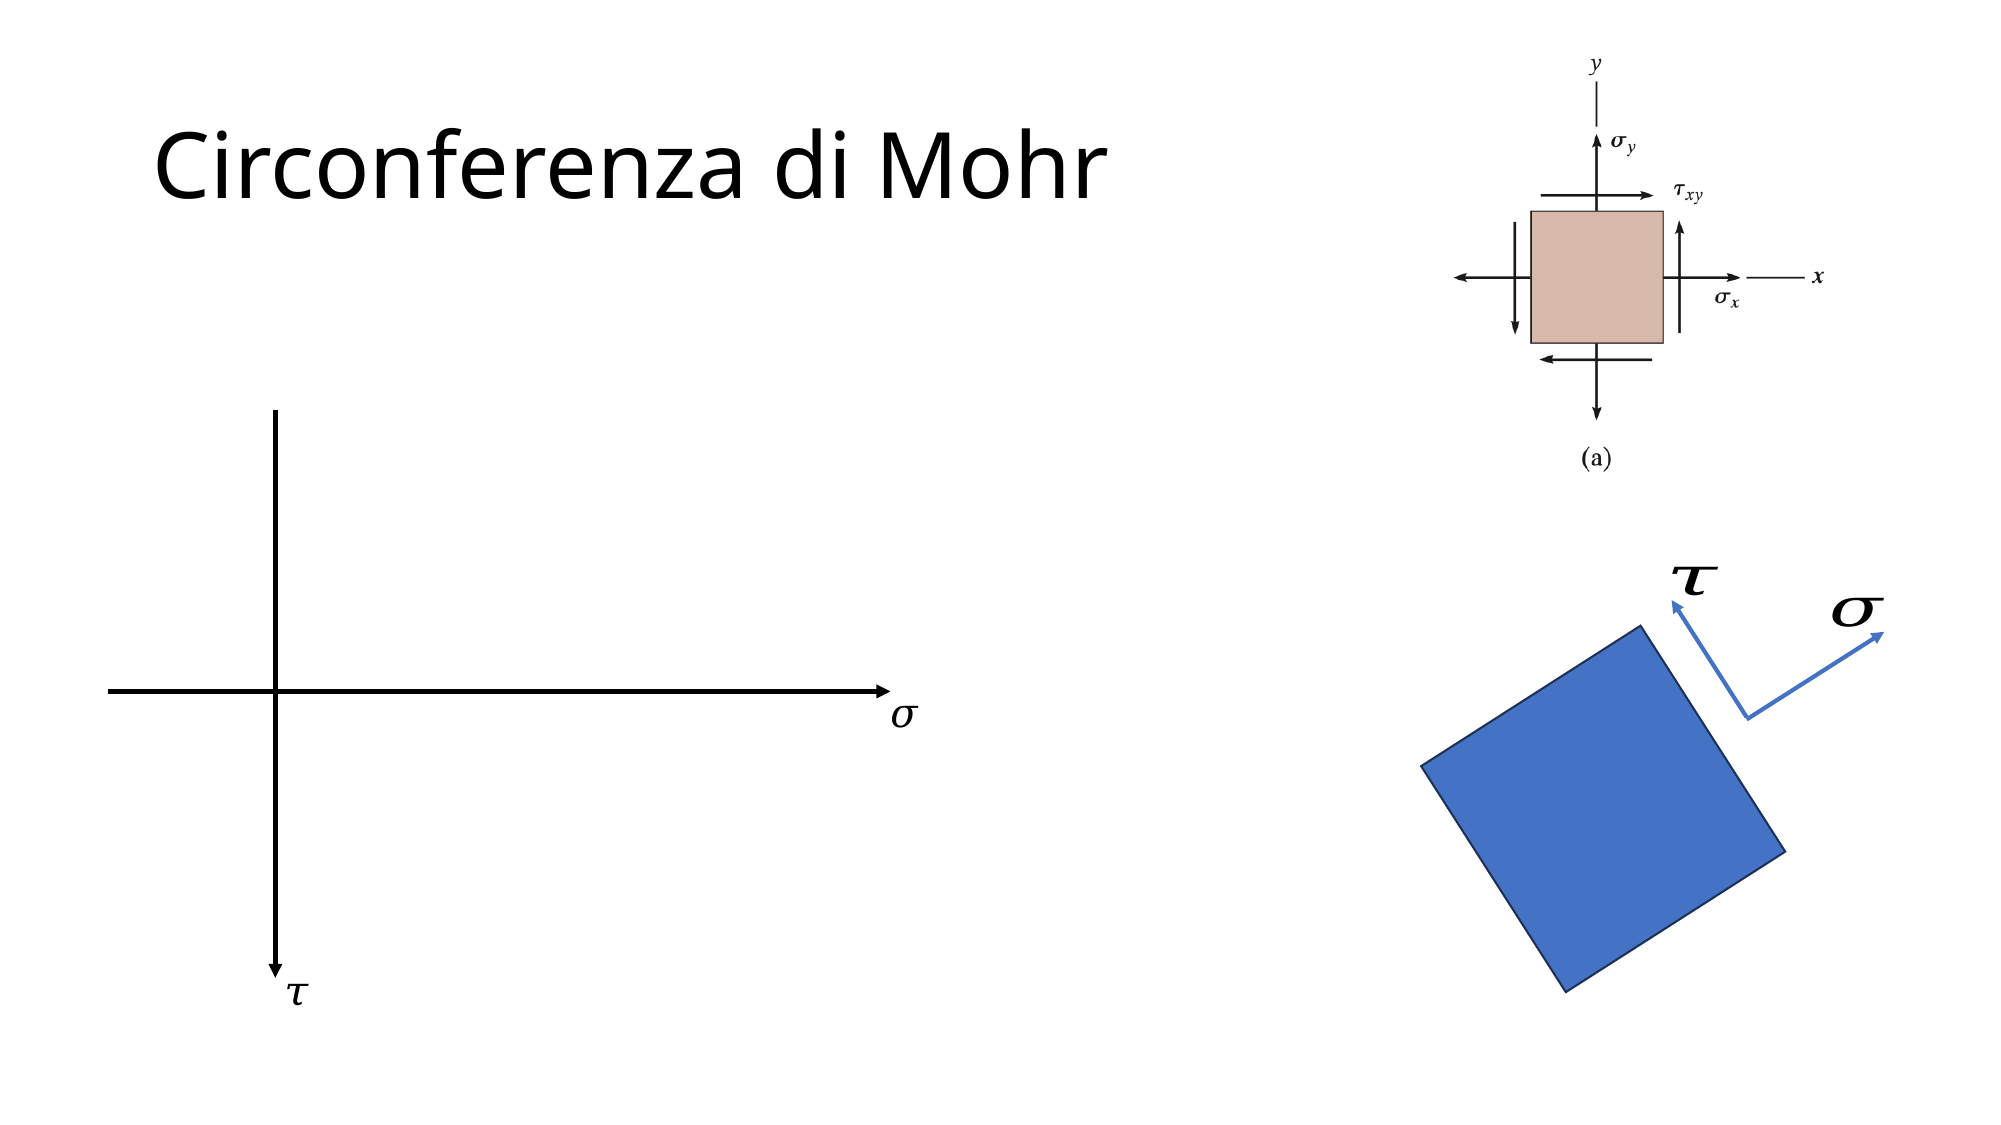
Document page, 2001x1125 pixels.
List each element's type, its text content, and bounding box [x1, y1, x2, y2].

title Circonferenza di Mohr [137, 59, 1402, 278]
text_box [1419, 624, 1787, 994]
picture [1402, 0, 1863, 494]
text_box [1746, 631, 1885, 720]
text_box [1671, 600, 1747, 718]
